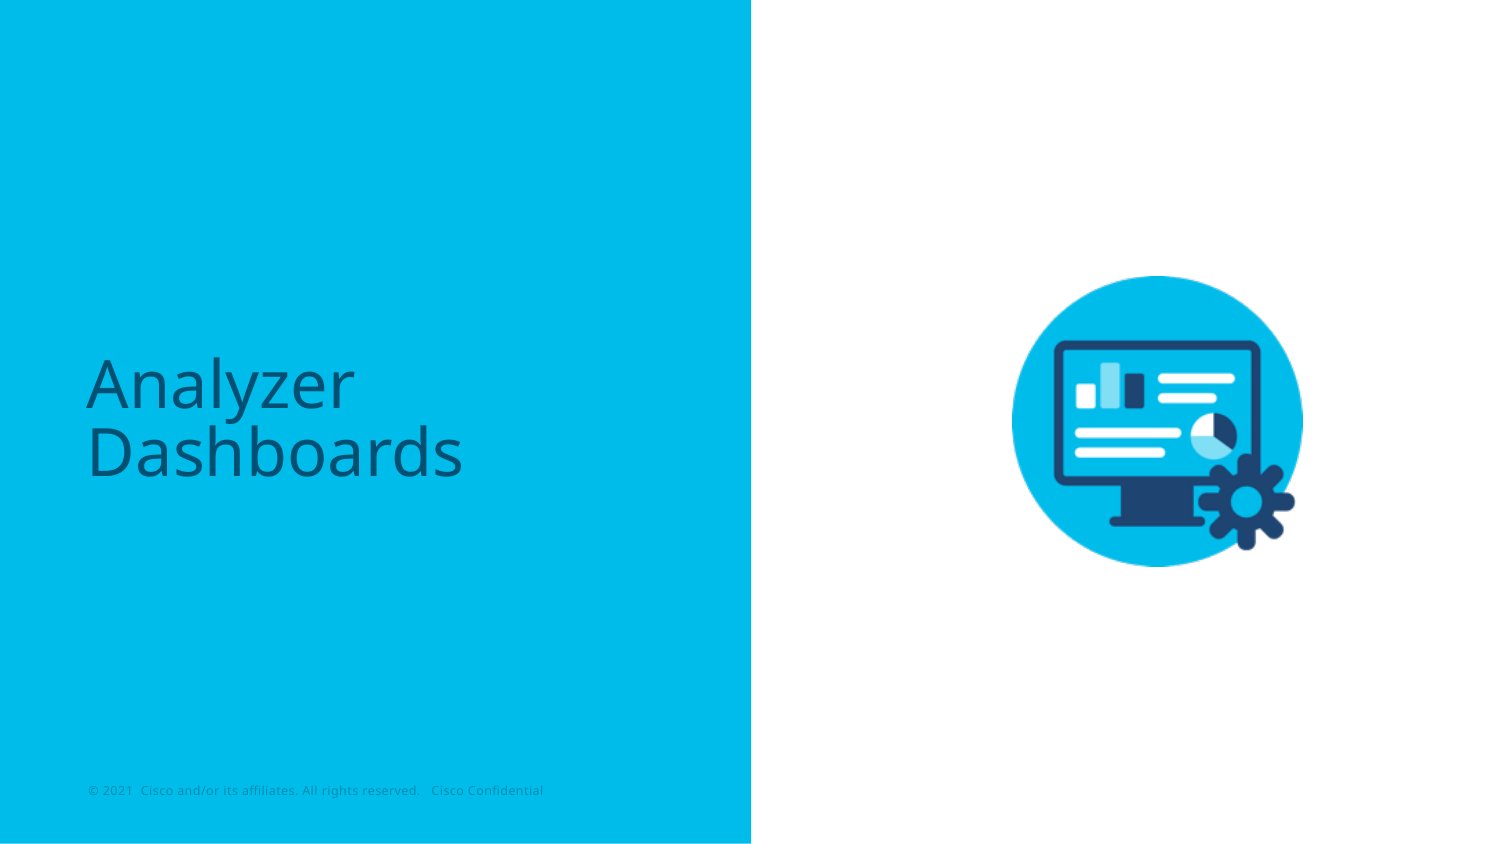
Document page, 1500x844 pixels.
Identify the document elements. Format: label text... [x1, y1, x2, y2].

picture [1011, 429, 1150, 568]
picture [1011, 276, 1147, 414]
picture [1168, 276, 1303, 413]
picture [1055, 342, 1303, 568]
title Analyzer Dashboards [71, 272, 697, 572]
